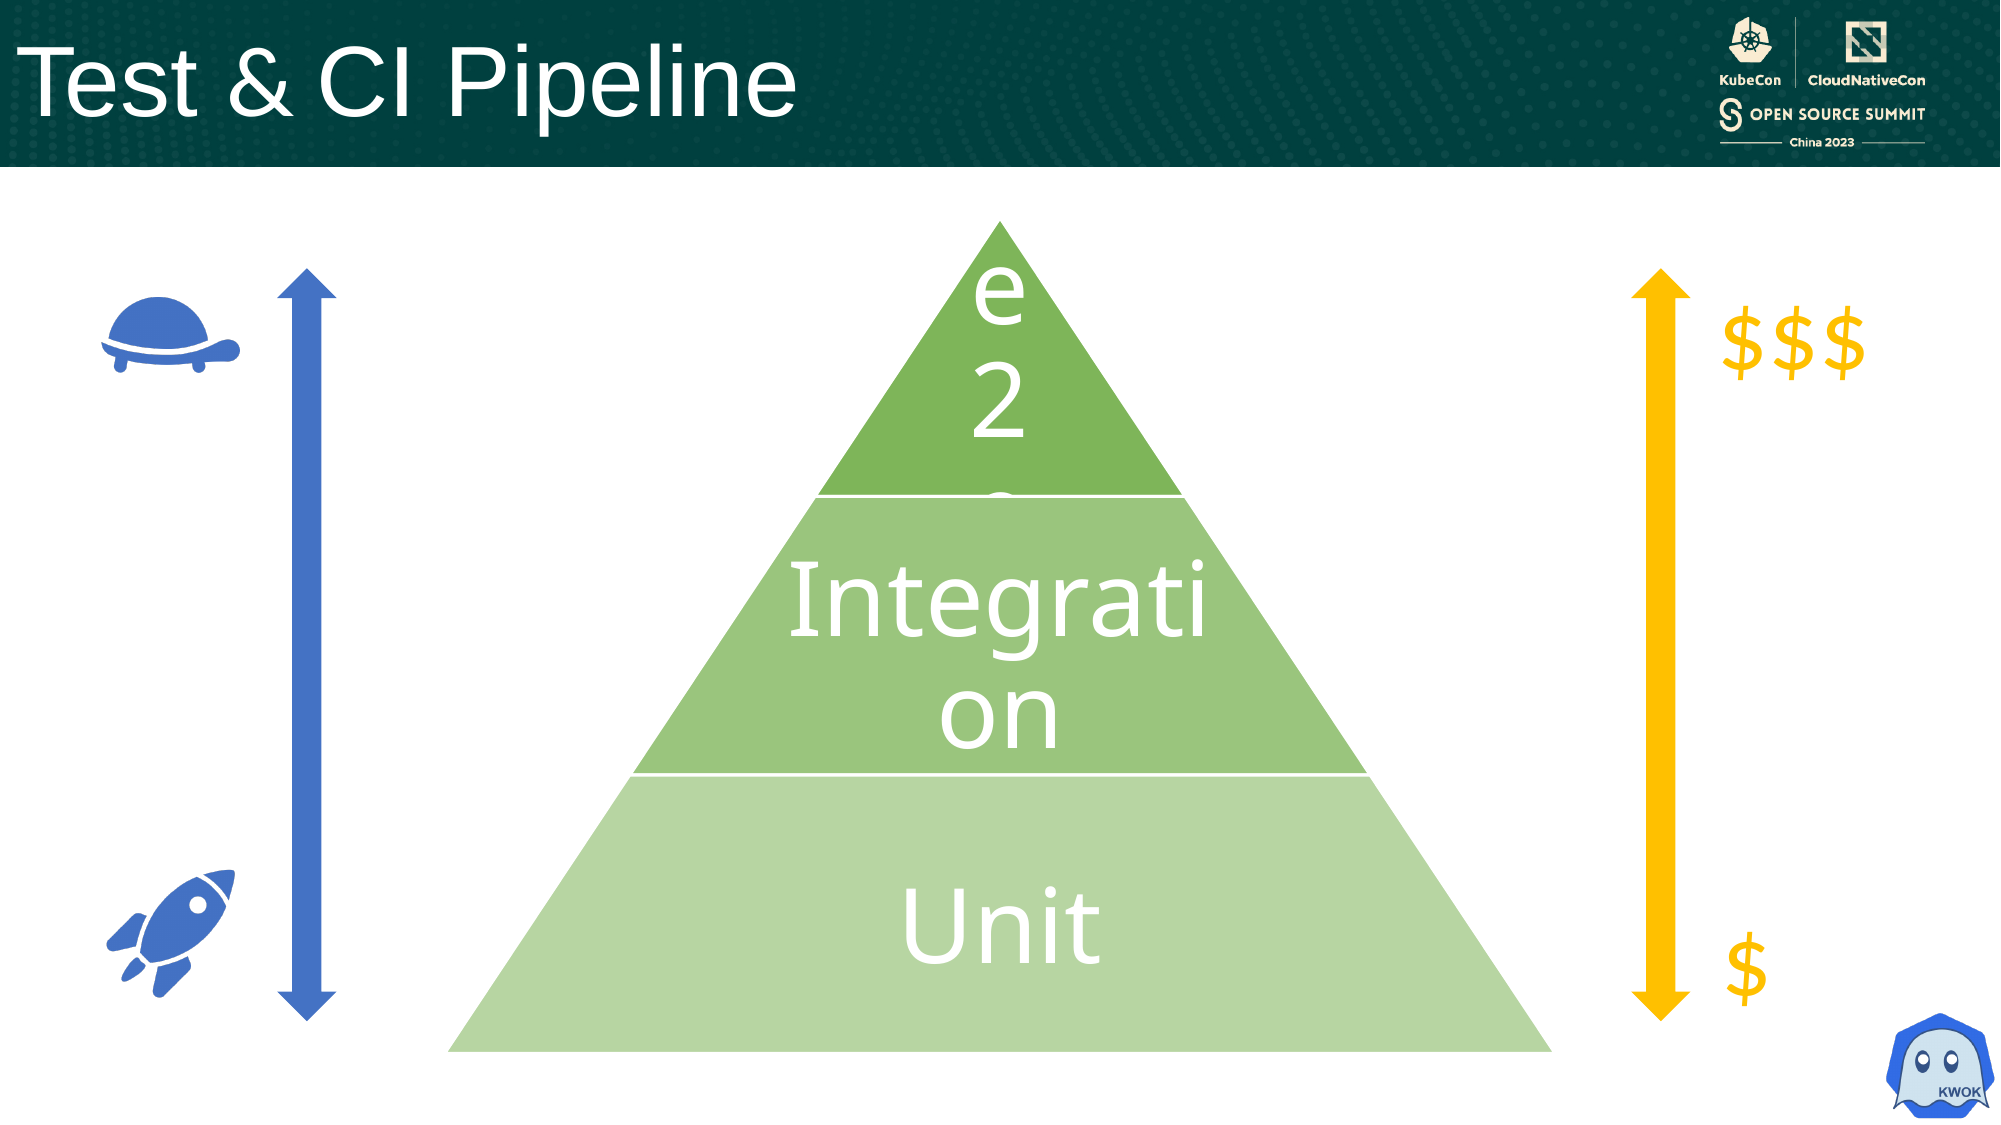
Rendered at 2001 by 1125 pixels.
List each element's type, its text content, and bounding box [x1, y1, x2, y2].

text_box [444, 217, 1556, 1054]
title Test & CI Pipeline [0, 1, 1585, 167]
picture [95, 858, 246, 1009]
text_box $ [1706, 887, 1939, 1023]
text_box [277, 268, 337, 1022]
picture [1881, 1006, 2000, 1125]
picture [95, 259, 246, 410]
text_box $$$ [1702, 262, 1936, 398]
picture [0, 0, 2000, 167]
text_box [1631, 268, 1691, 1022]
